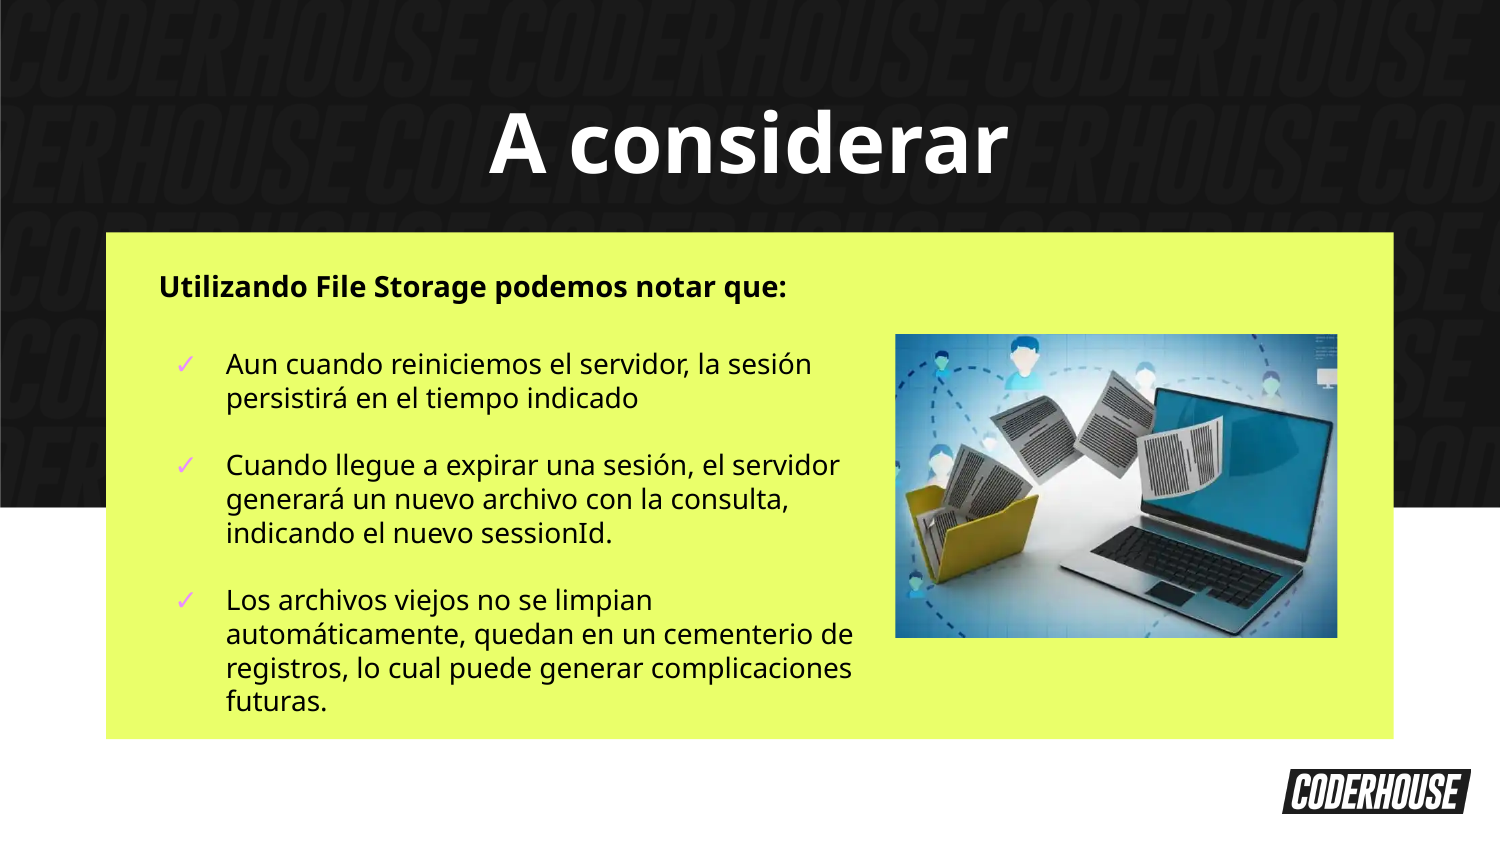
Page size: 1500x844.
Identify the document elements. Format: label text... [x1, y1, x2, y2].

picture [0, 0, 1500, 844]
text_box Aun cuando reiniciemos el servidor, la sesión persistirá en el tiempo indicado Cuando llegue a expirar una sesión, el servidor generará un nuevo archivo con la consulta, indicando el nuevo sessionId. Los archivos viejos no se limpian automáticamente, quedan en un cementerio de registros, lo cual puede generar complicaciones futuras. [135, 331, 896, 733]
text_box A considerar [48, 86, 1452, 206]
text_box [106, 232, 1394, 740]
text_box Utilizando File Storage podemos notar que: [143, 253, 1134, 319]
